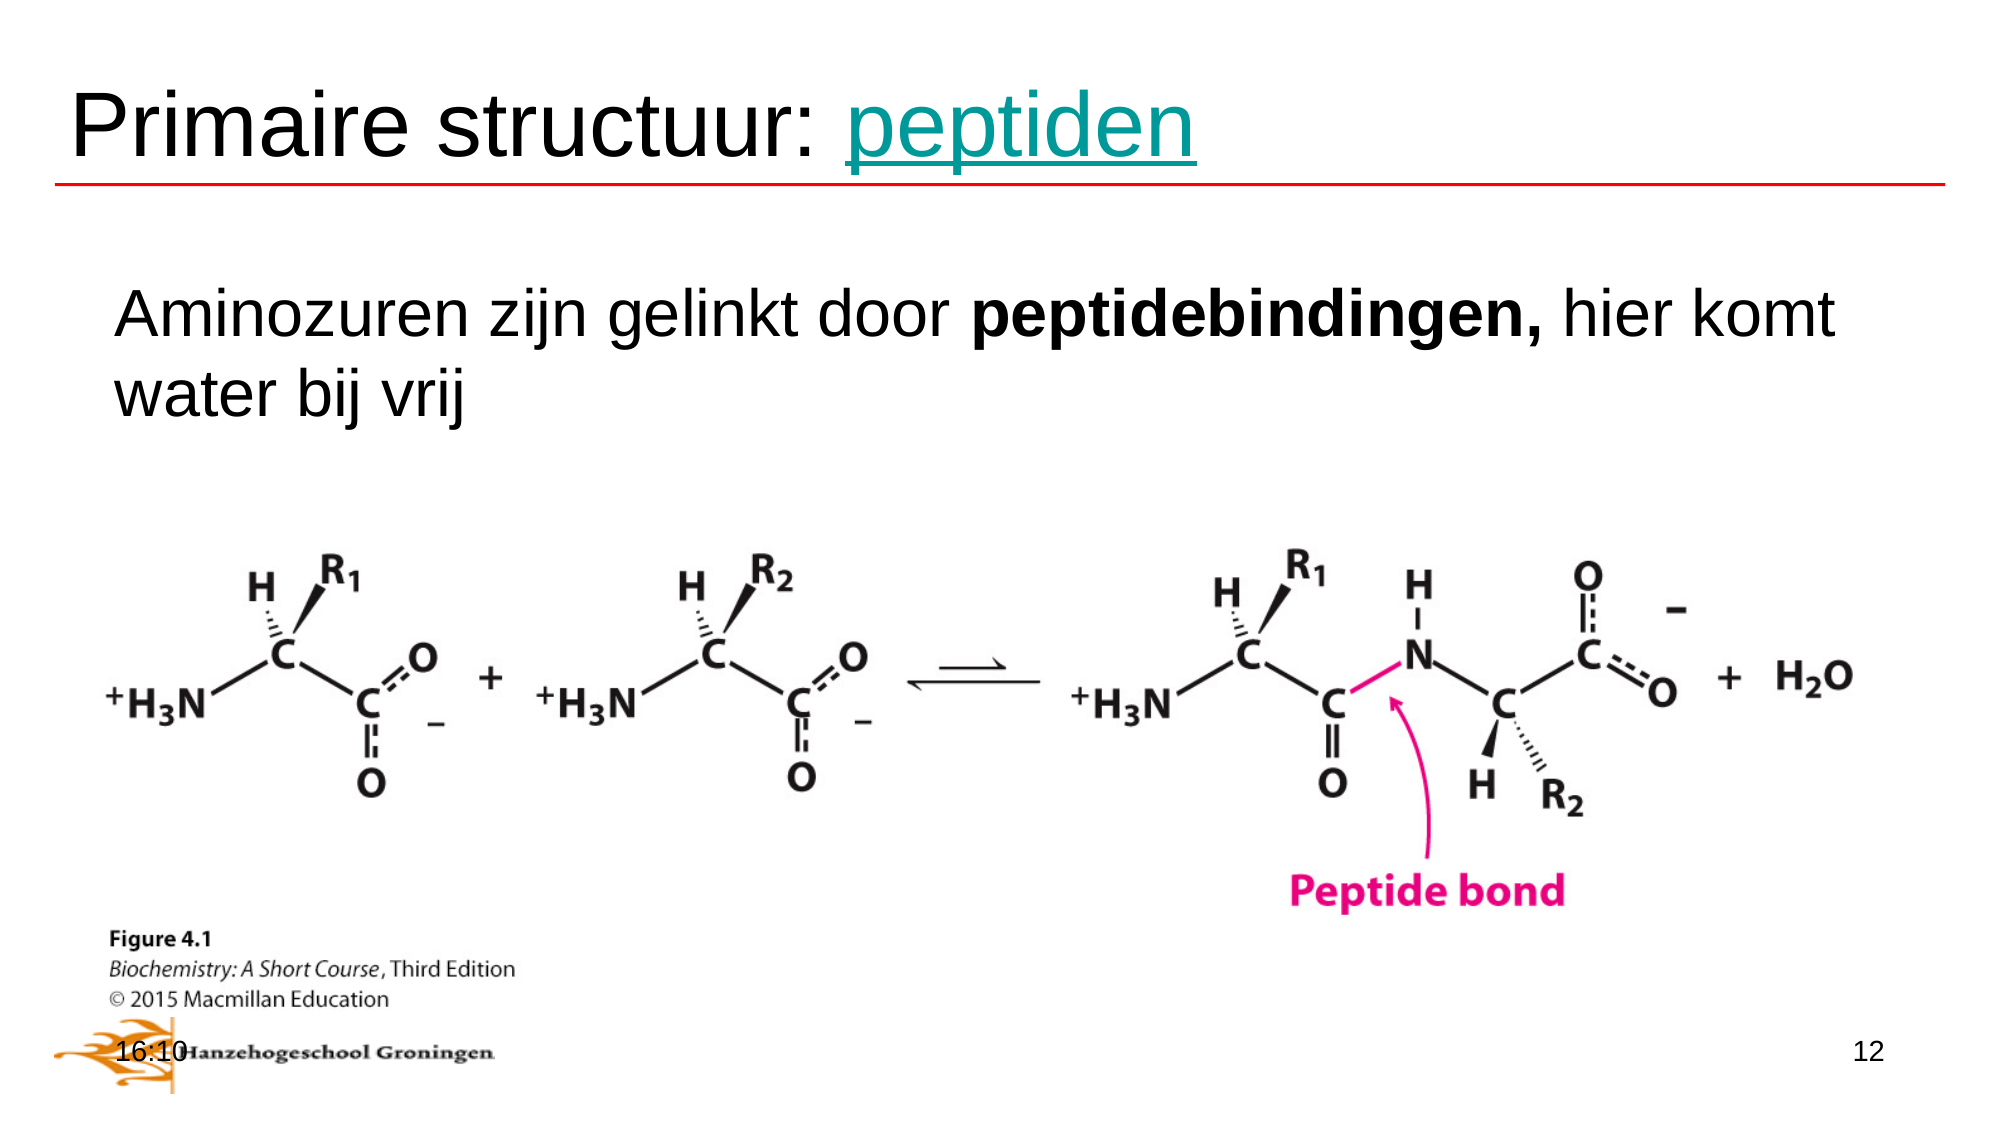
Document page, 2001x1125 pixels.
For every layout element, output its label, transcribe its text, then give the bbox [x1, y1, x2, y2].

title Primaire structuur: peptiden [54, 54, 1946, 185]
slide_number 12 [1433, 1024, 1901, 1103]
picture [54, 536, 1864, 1094]
list Aminozuren zijn gelinkt door peptidebindingen, hier komt water bij vrij [99, 262, 1900, 1005]
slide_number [99, 1025, 567, 1103]
